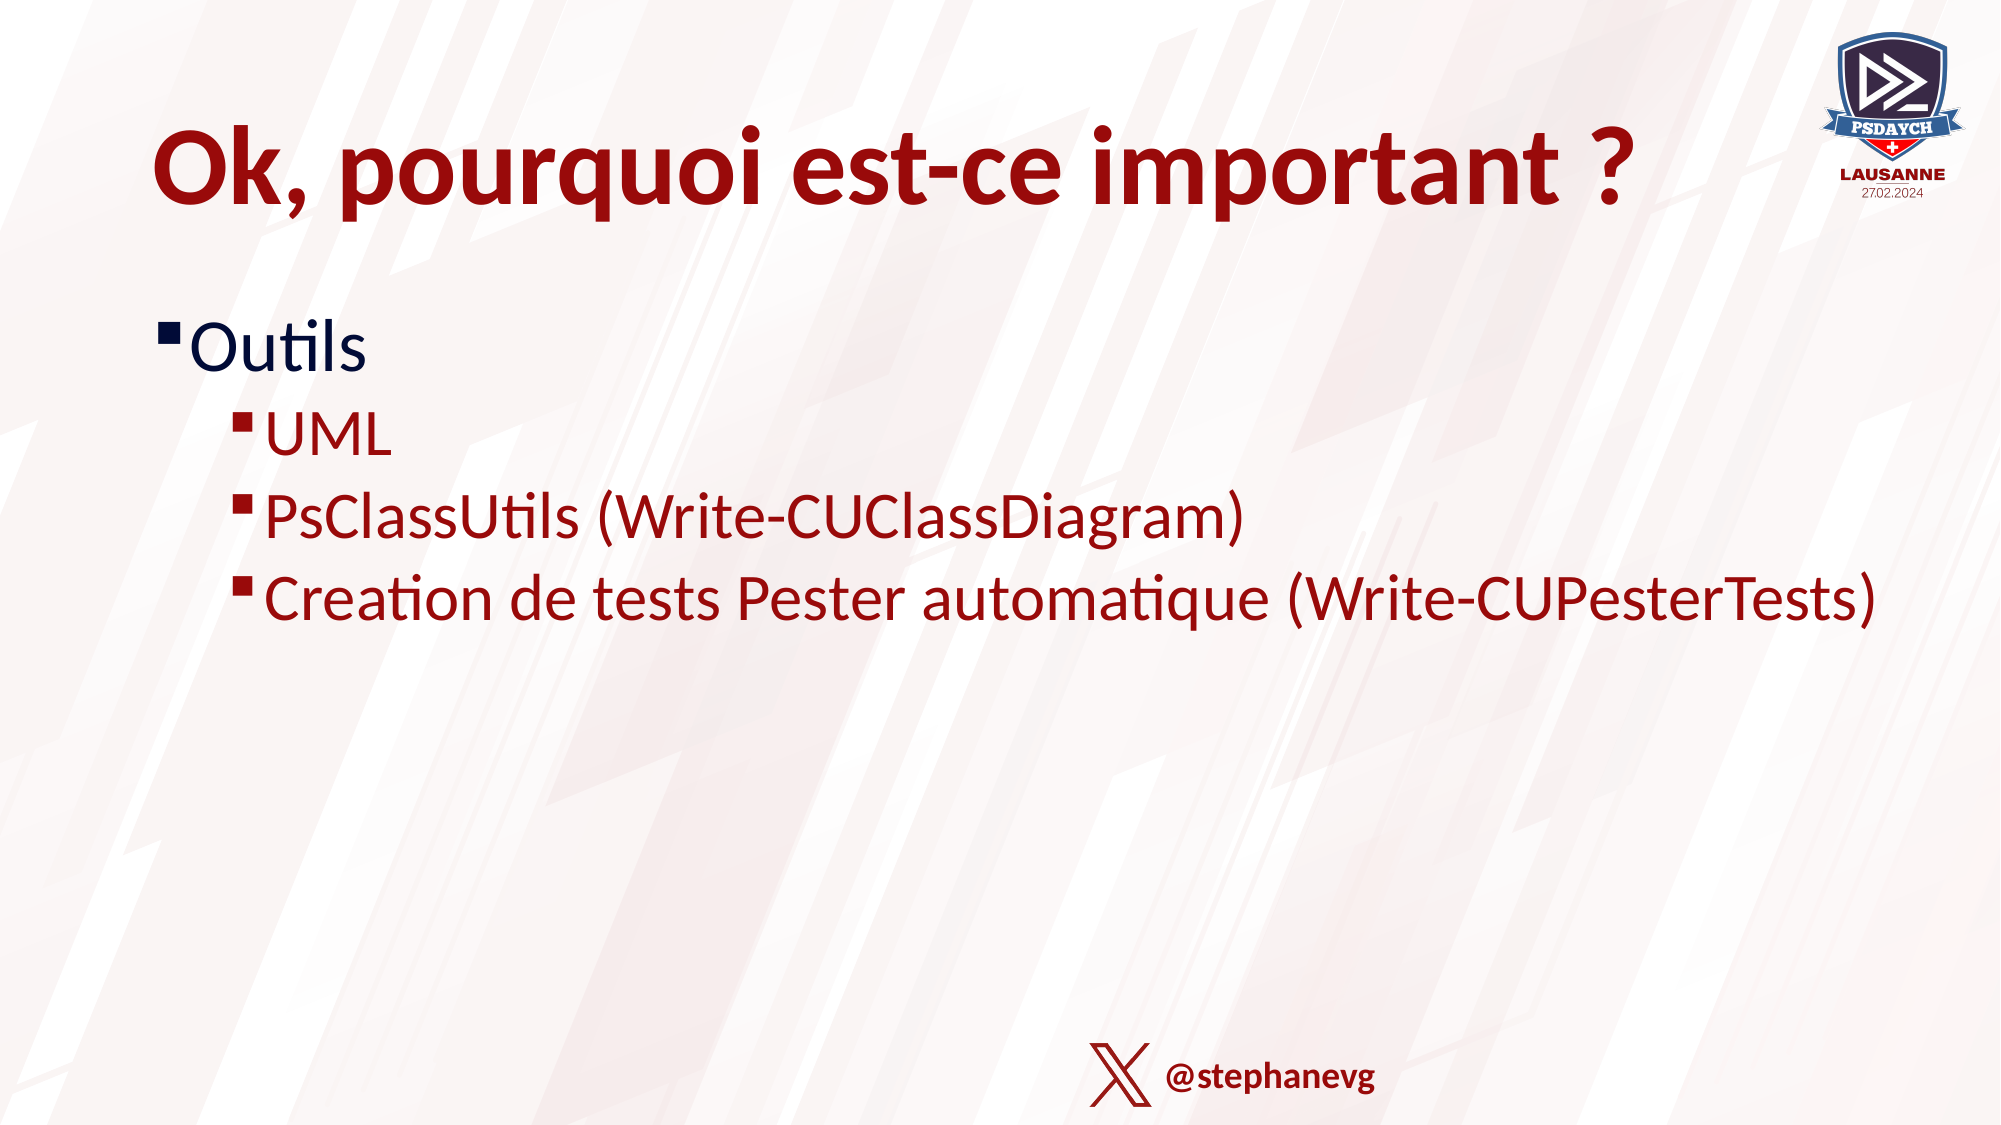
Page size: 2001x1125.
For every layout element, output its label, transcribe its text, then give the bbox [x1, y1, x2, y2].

list Outils UML PsClassUtils (Write-CUClassDiagram) Creation de tests Pester automatique (Write-CUPesterTests) [137, 299, 1956, 1014]
picture [0, 0, 2000, 1125]
title Ok, pourquoi est-ce important ? [137, 59, 1735, 278]
